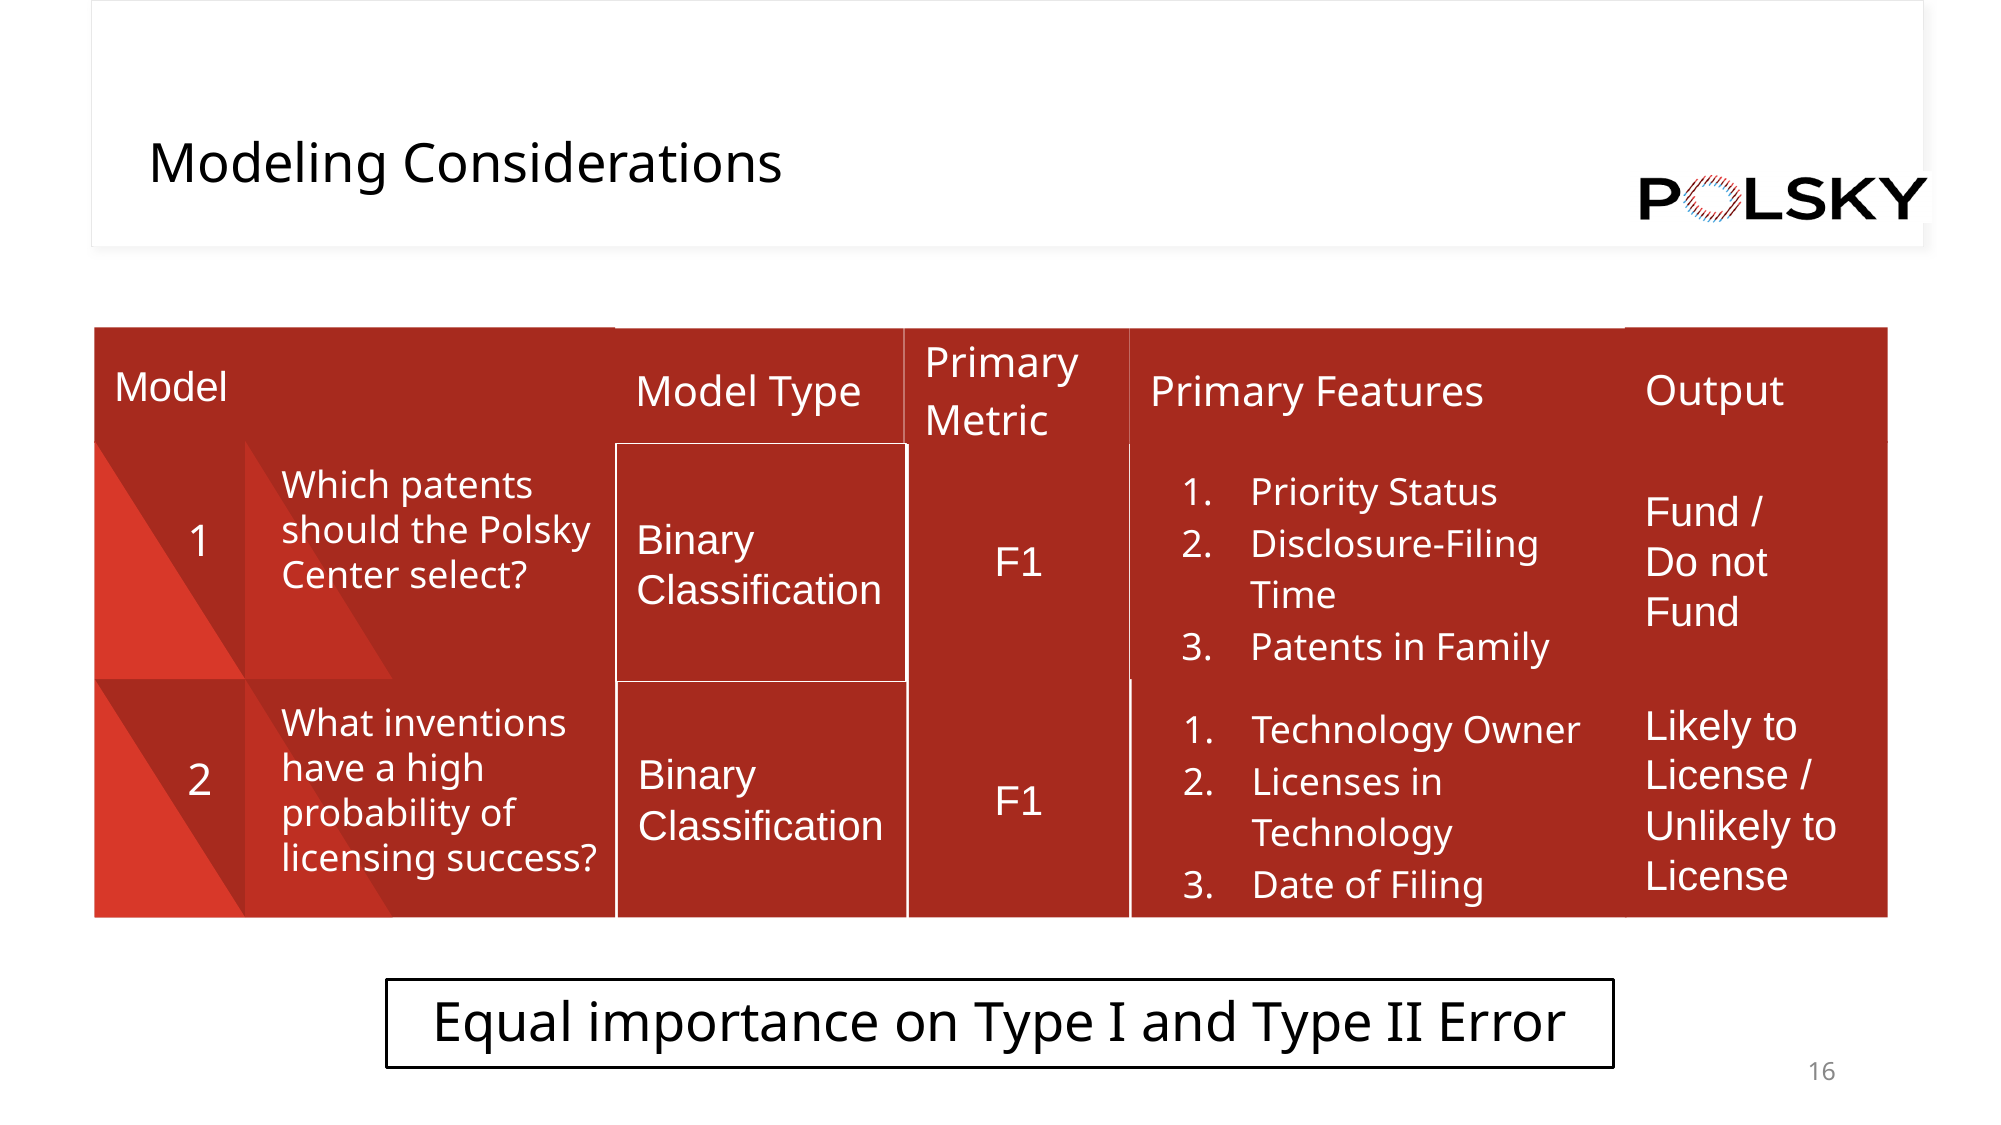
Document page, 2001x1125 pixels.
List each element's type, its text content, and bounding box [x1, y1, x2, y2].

text_box Model Type [616, 328, 904, 439]
title Modeling Considerations [133, 106, 1598, 223]
text_box Primary Features [1129, 328, 1625, 440]
text_box Equal importance on Type I and Type II Error [386, 979, 1614, 1068]
text_box Likely to License / Unlikely to License [1631, 679, 1888, 918]
text_box Primary Metric [904, 328, 1129, 439]
text_box Model [94, 327, 616, 440]
slide_number 16 [1401, 1042, 1851, 1103]
picture [1630, 171, 1932, 223]
text_box Fund / Do not Fund [1627, 441, 1888, 679]
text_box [94, 440, 1626, 682]
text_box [94, 688, 1627, 918]
text_box Output [1624, 327, 1888, 441]
